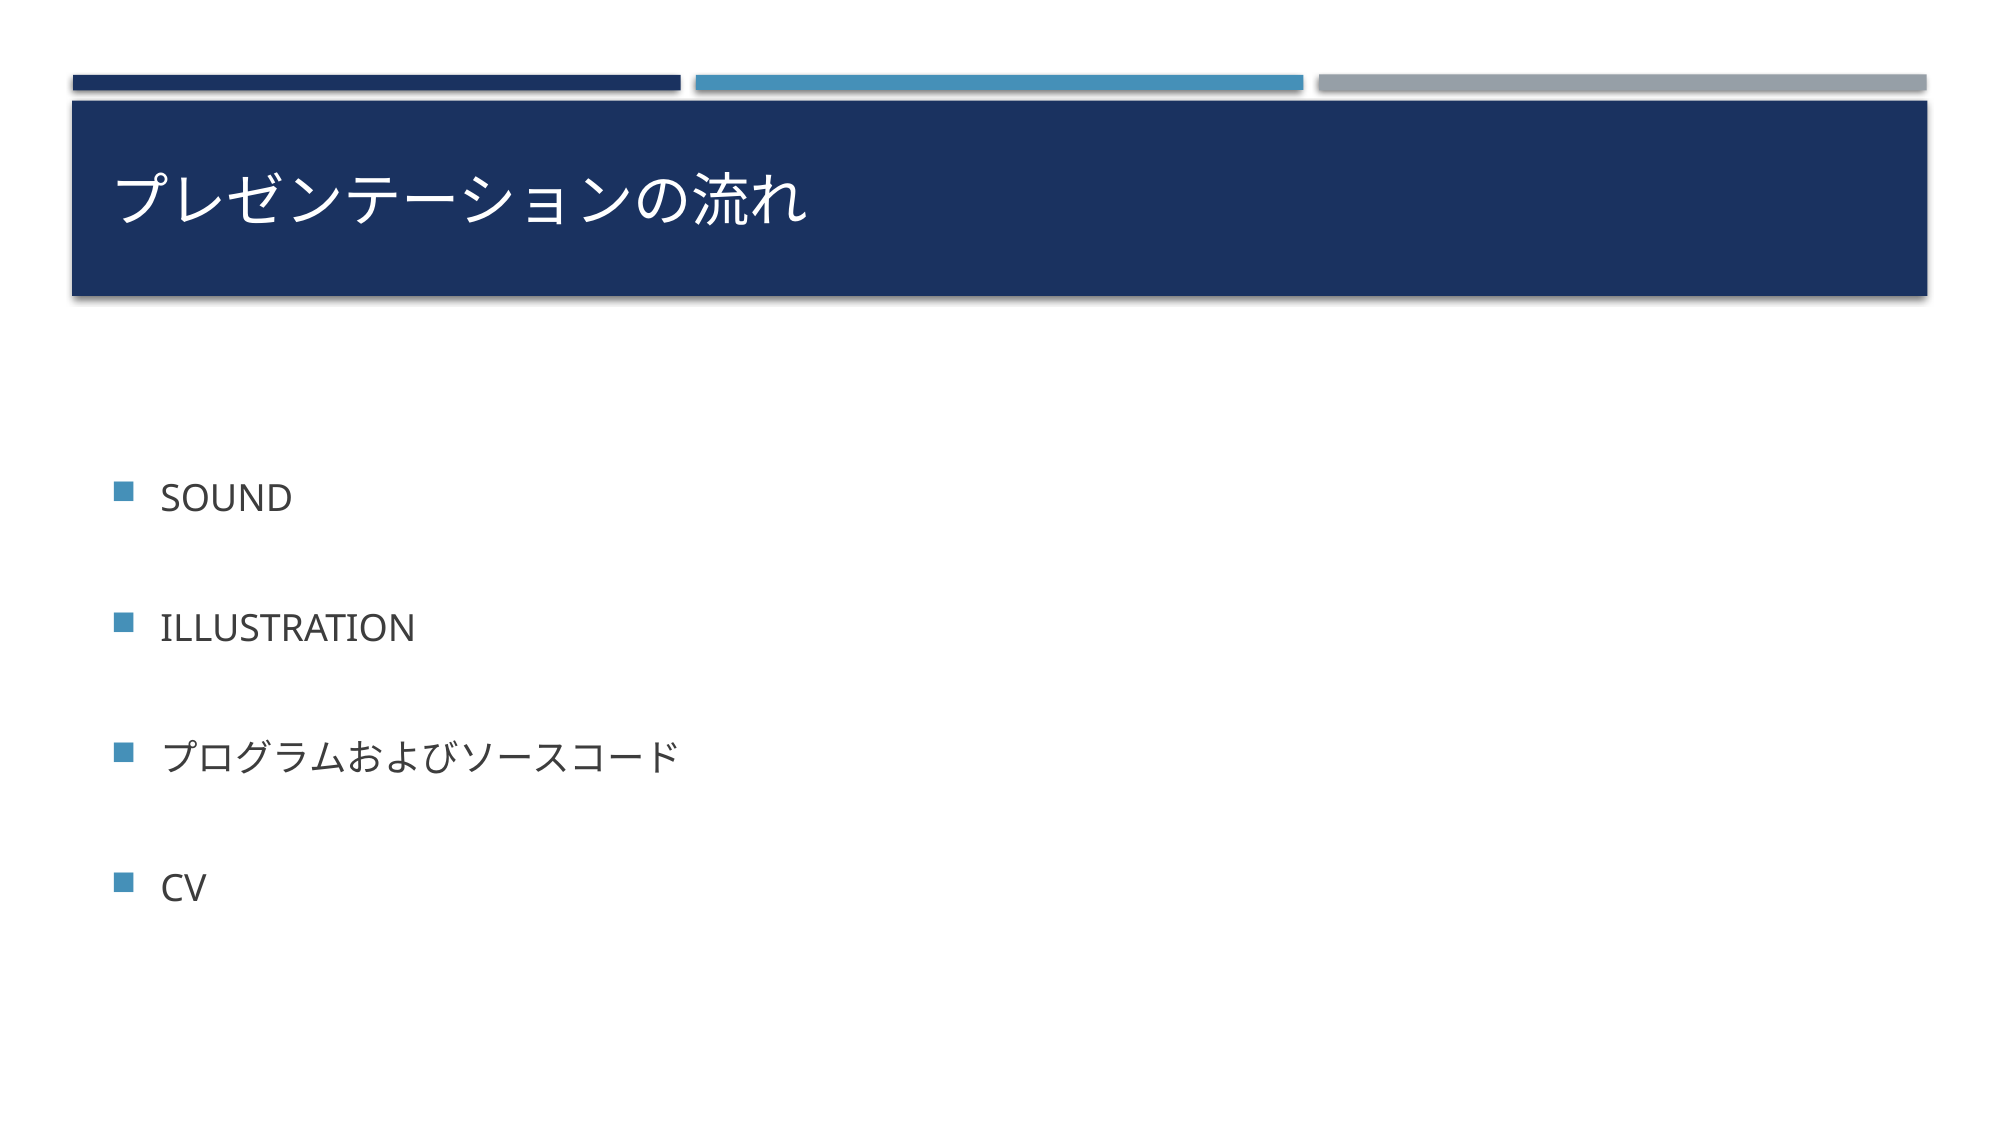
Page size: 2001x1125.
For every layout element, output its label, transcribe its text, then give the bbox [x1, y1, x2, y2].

title プレゼンテーションの流れ [95, 115, 1905, 282]
list SOUND ILLUSTRATION プログラムおよびソースコード CV [95, 357, 1905, 962]
